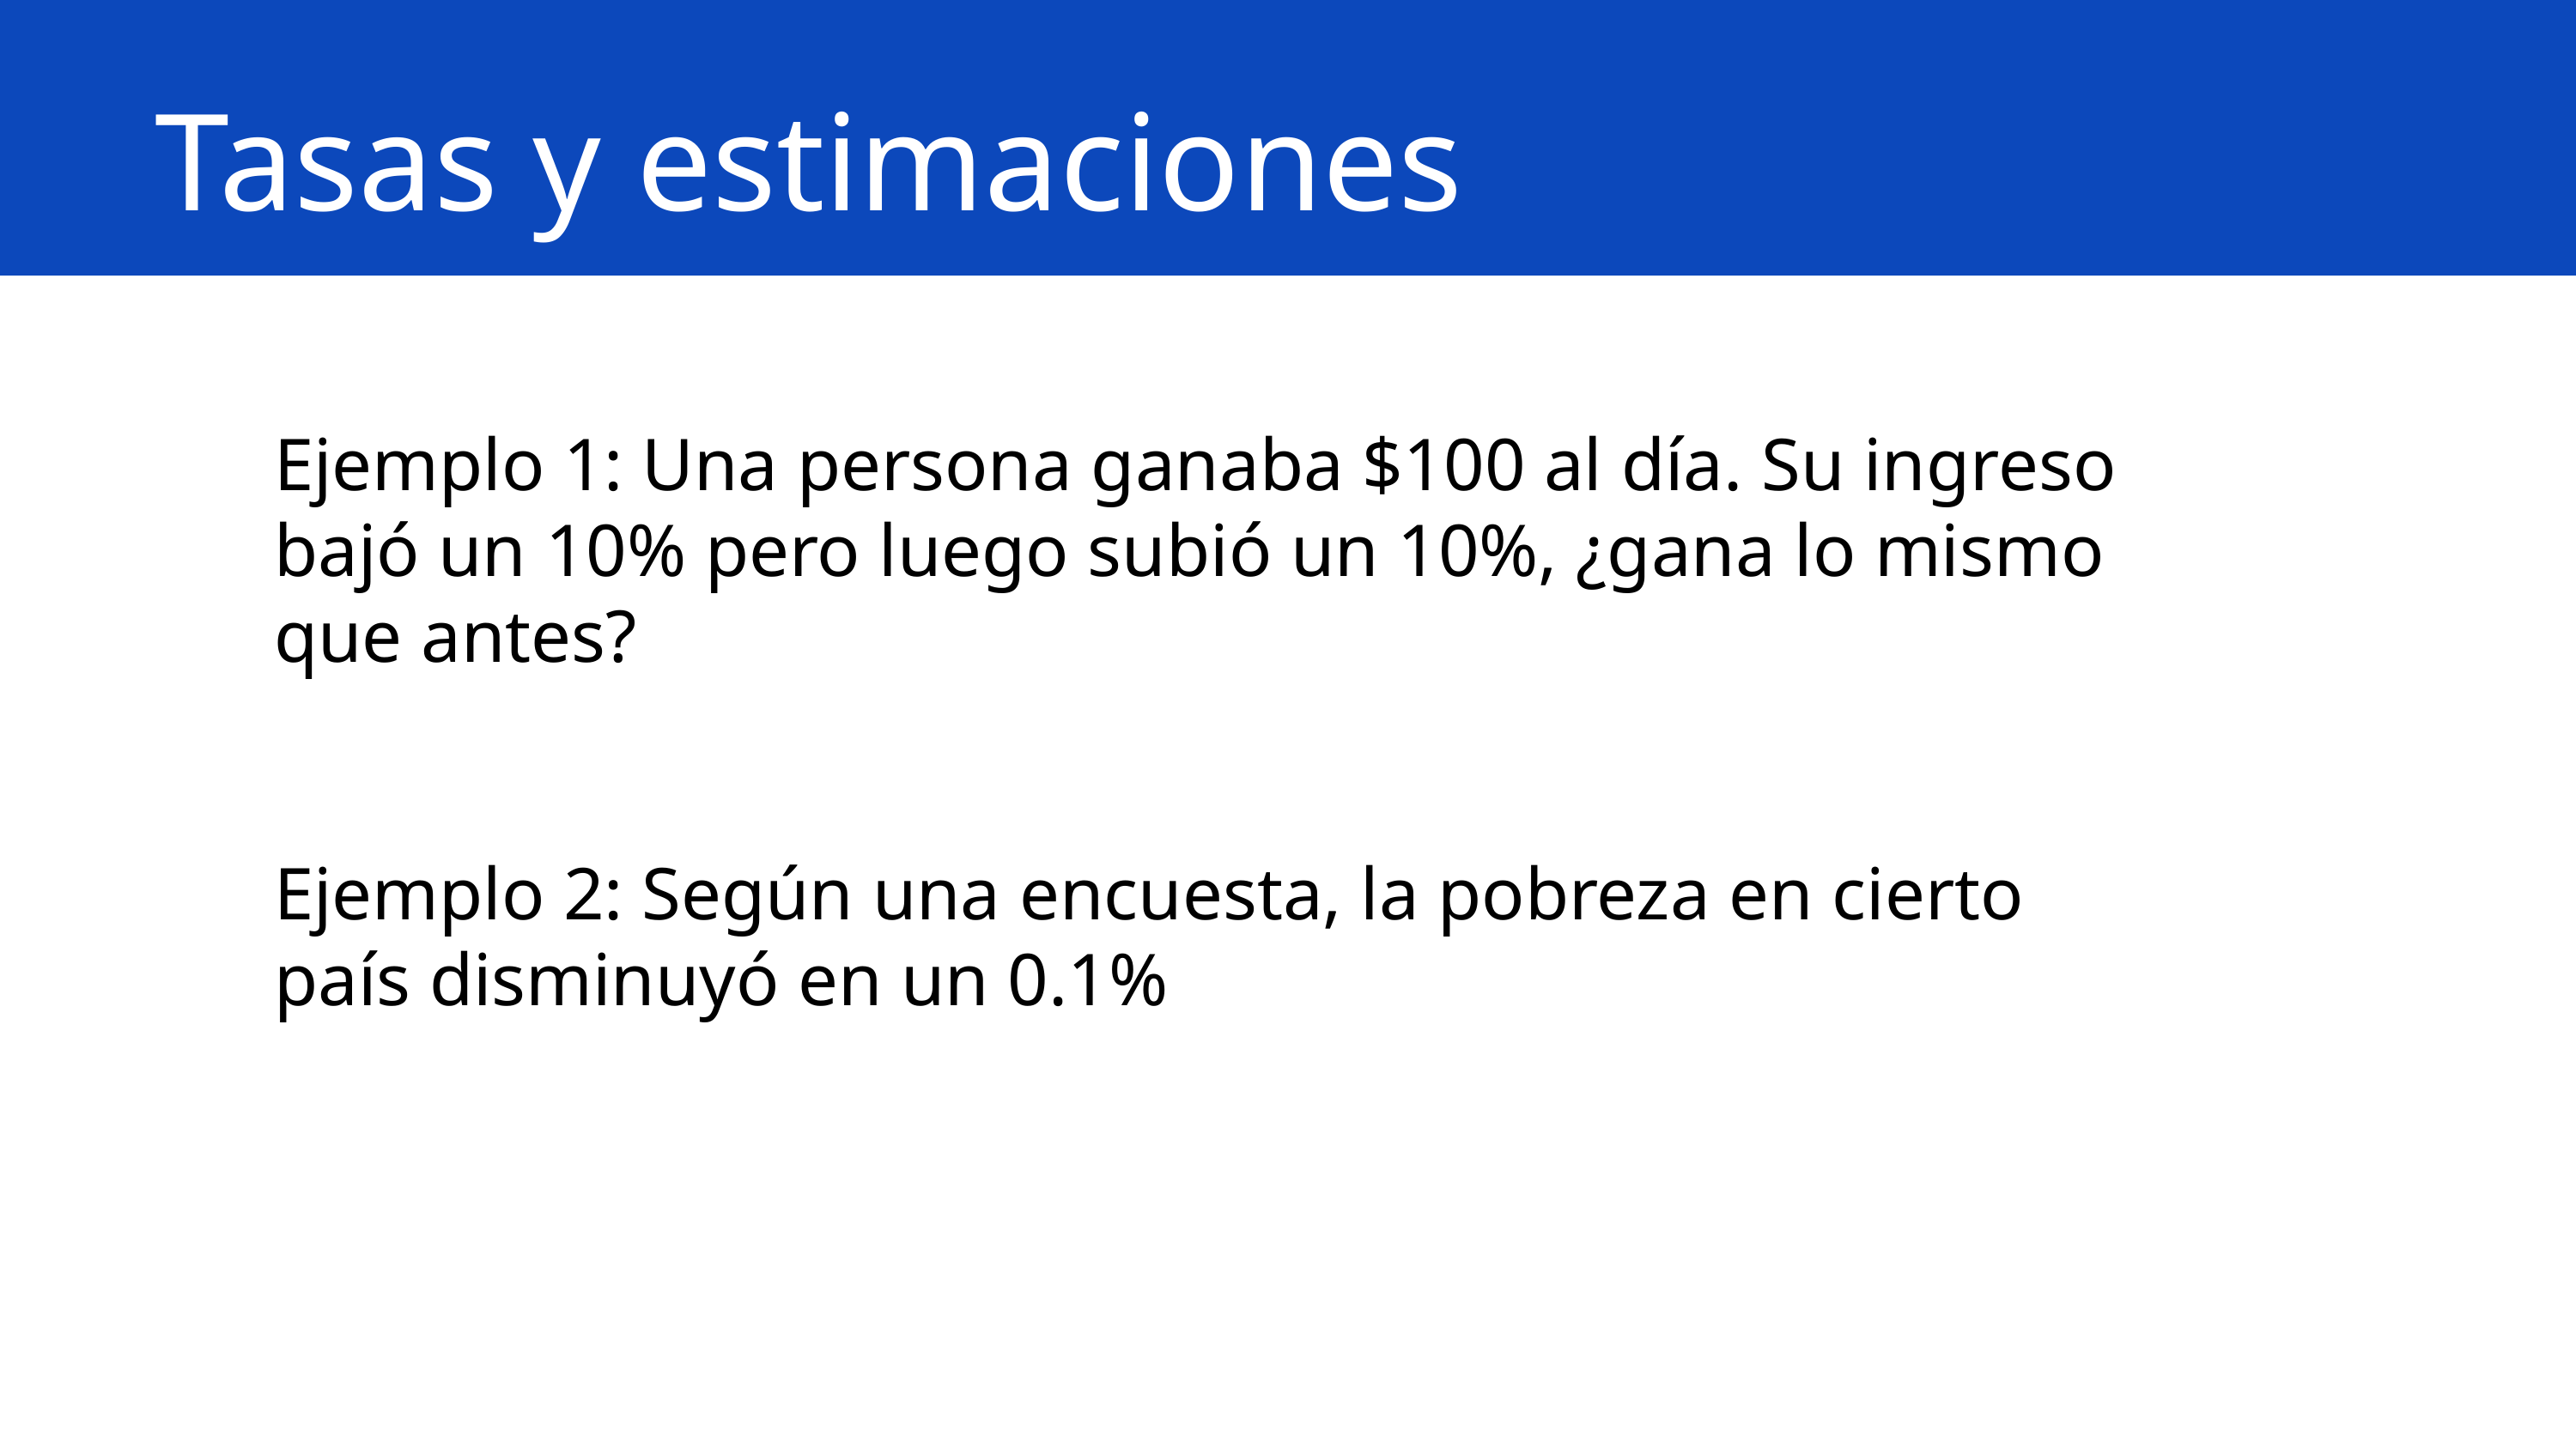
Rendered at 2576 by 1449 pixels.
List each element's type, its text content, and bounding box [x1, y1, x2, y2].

text_box [366, 995, 2116, 1063]
text_box Ejemplo 1: Una persona ganaba $100 al día. Su ingreso bajó un 10% pero luego subió un 10%, ¿gana lo mismo que antes? Ejemplo 2: Según una encuesta, la pobreza en cierto país disminuyó en un 0.1% [261, 413, 2140, 995]
text_box [0, 0, 2576, 276]
text_box Tasas y estimaciones [155, 44, 2364, 238]
